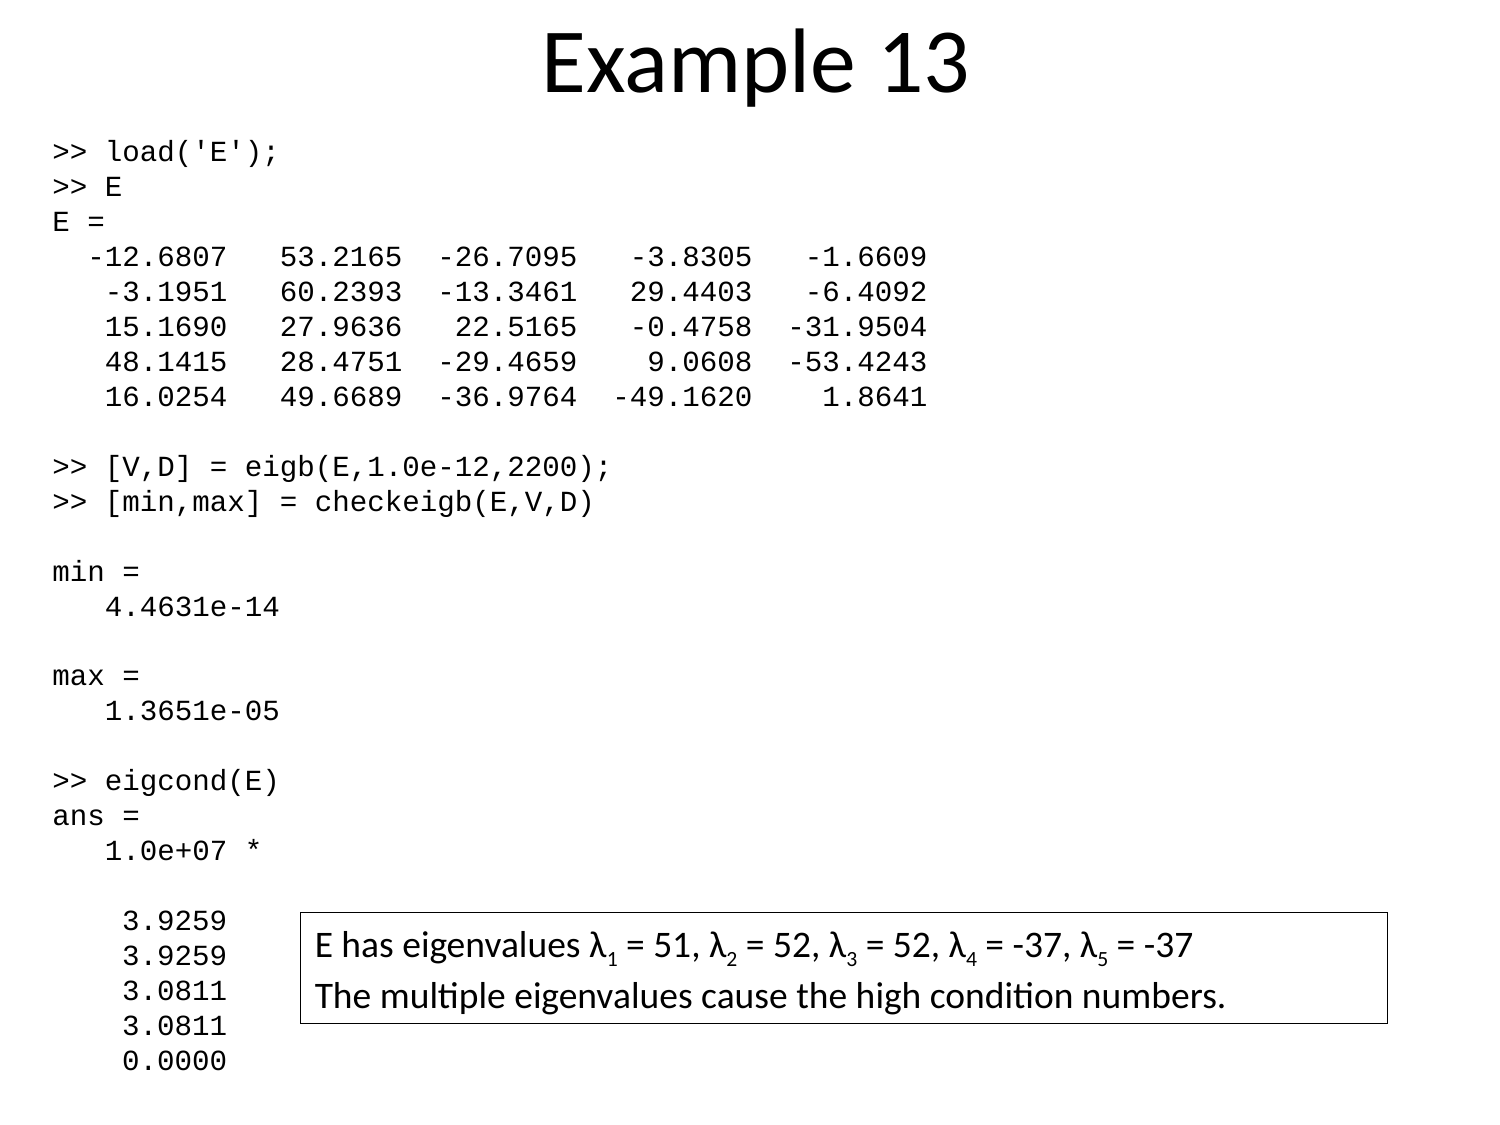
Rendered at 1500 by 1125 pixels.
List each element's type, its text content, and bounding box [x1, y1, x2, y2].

title Example 13 [81, 0, 1432, 124]
text_box >> load('E'); >> E E = -12.6807 53.2165 -26.7095 -3.8305 -1.6609 -3.1951 60.2393 -13.3461 29.4403 -6.4092 15.1690 27.9636 22.5165 -0.4758 -31.9504 48.1415 28.4751 -29.4659 9.0608 -53.4243 16.0254 49.6689 -36.9764 -49.1620 1.8641 >> [V,D] = eigb(E,1.0e-12,2200); >> [min,max] = checkeigb(E,V,D) min = 4.4631e-14 max = 1.3651e-05 >> eigcond(E) ans = 1.0e+07 * 3.9259 3.9259 3.0811 3.0811 0.0000 [37, 124, 1475, 1084]
text_box E has eigenvalues λ1 = 51, λ2 = 52, λ3 = 52, λ4 = -37, λ5 = -37 The multiple eigenvalues cause the high condition numbers. [300, 912, 1388, 1024]
